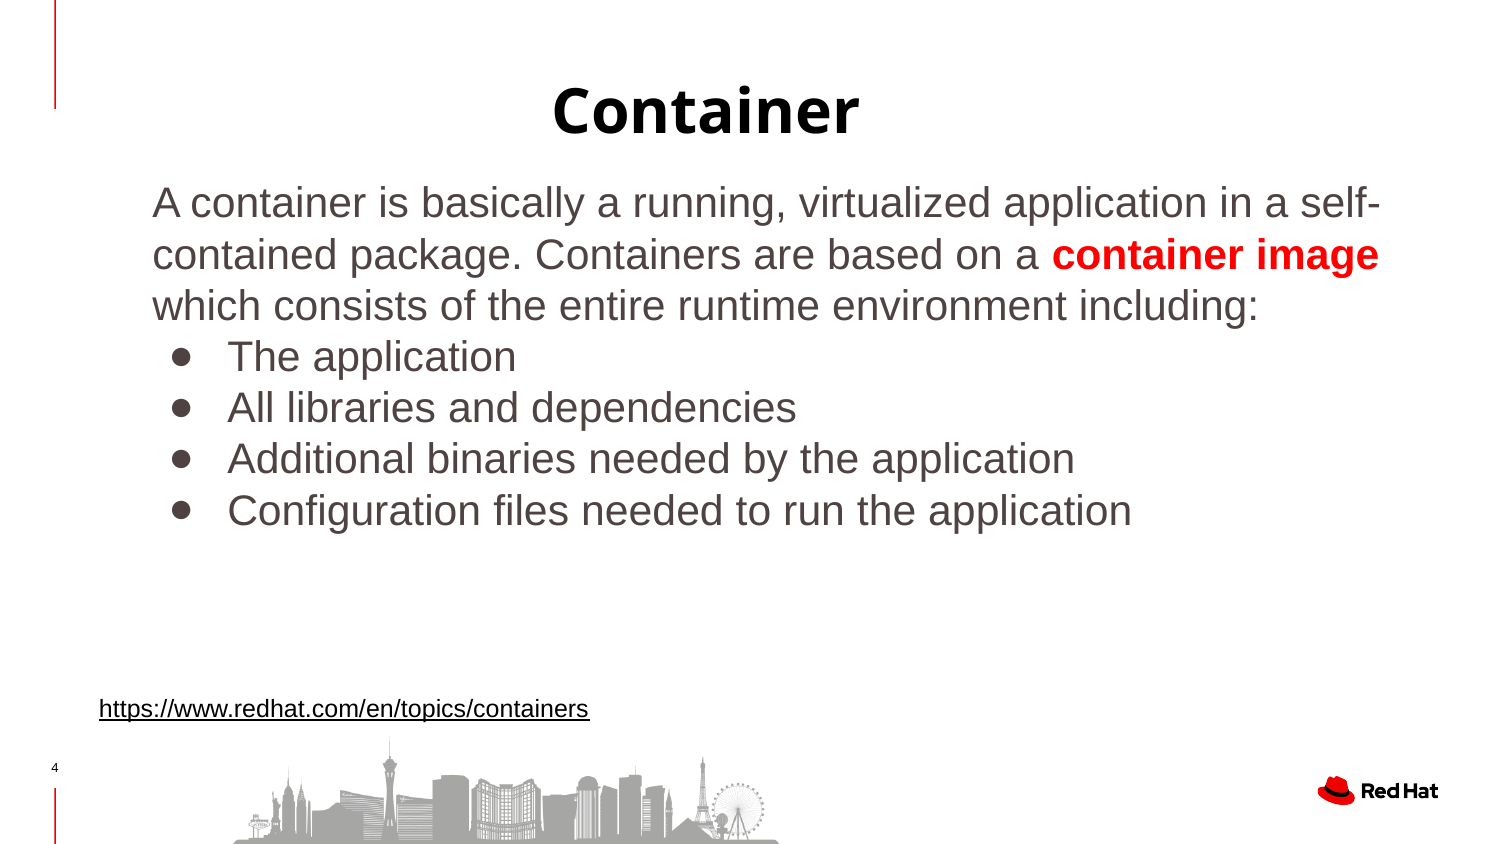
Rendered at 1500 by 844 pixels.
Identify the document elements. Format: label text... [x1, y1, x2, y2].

title Container [171, 48, 1241, 108]
text_box A container is basically a running, virtualized application in a self-contained package. Containers are based on a container image which consists of the entire runtime environment including: The application All libraries and dependencies Additional binaries needed by the application Configuration files needed to run the application [137, 160, 1431, 549]
text_box https://www.redhat.com/en/topics/containers [83, 677, 1484, 738]
picture [1317, 776, 1438, 805]
slide_number 4 [10, 759, 101, 777]
